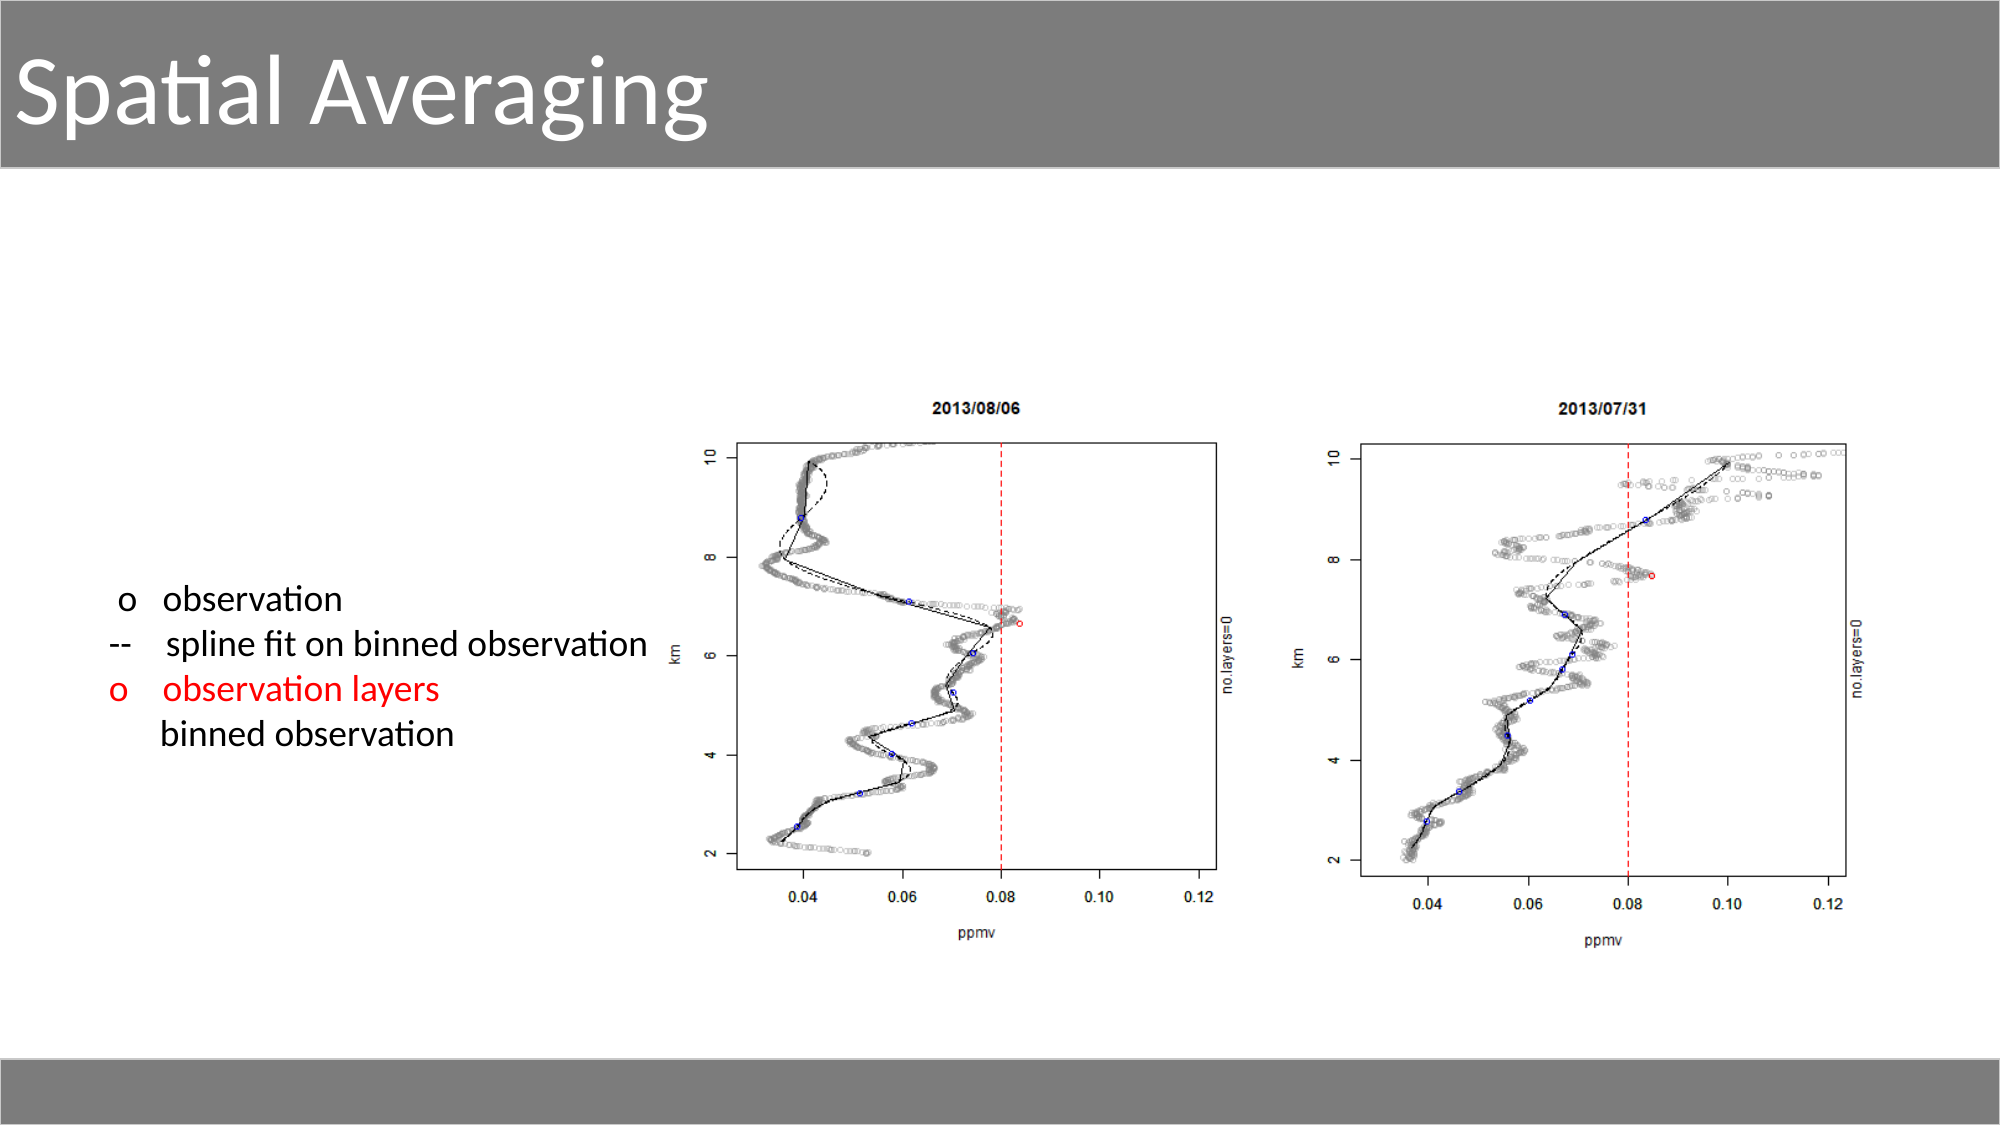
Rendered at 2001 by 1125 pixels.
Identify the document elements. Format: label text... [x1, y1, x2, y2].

picture [664, 370, 1254, 960]
text_box [0, 1058, 2000, 1125]
text_box Spatial Averaging [0, 0, 2000, 169]
picture [1287, 370, 1884, 968]
